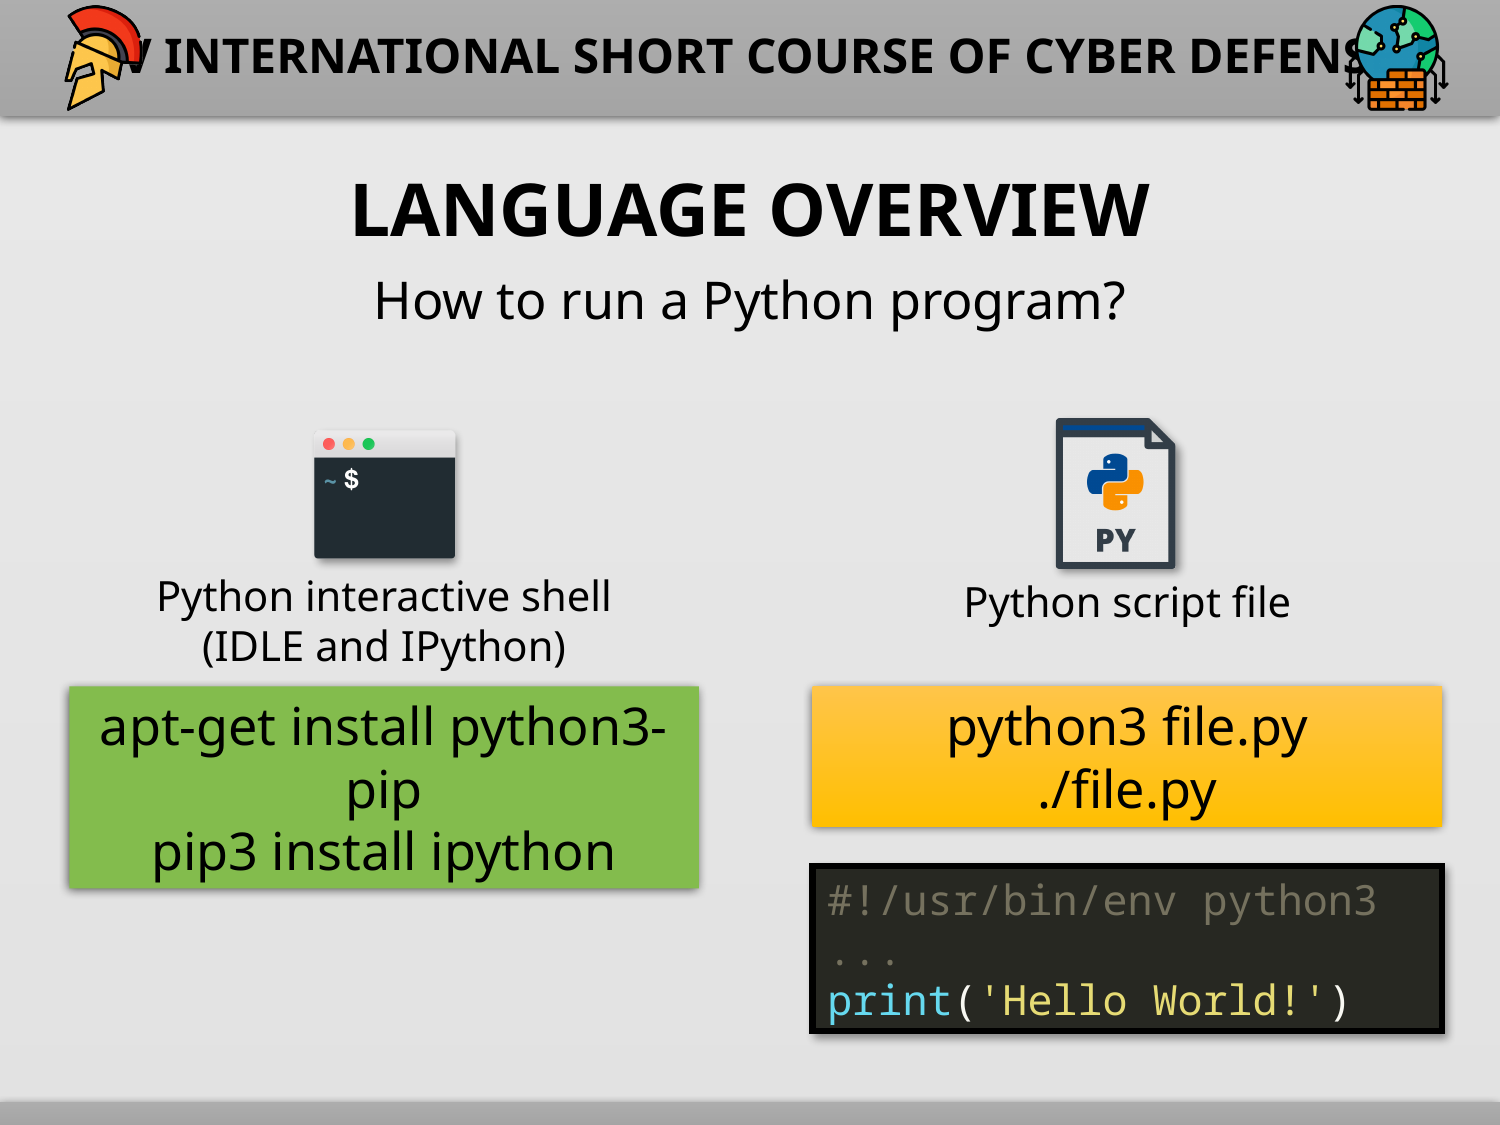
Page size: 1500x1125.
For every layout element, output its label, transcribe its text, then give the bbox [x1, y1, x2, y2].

picture [309, 418, 460, 569]
picture [1344, 5, 1450, 111]
picture [50, 5, 157, 111]
text_box How to run a Python program? [0, 259, 1500, 338]
text_box apt-get install python3-pip pip3 install ipython [69, 686, 699, 889]
text_box python3 file.py ./file.py [812, 686, 1443, 827]
picture [1040, 418, 1191, 569]
text_box #!/usr/bin/env python3 ... print('Hello World!') [812, 866, 1443, 1032]
text_box Python script file [921, 567, 1333, 633]
text_box Python interactive shell (IDLE and IPython) [18, 562, 750, 678]
text_box Language overview [0, 156, 1500, 259]
